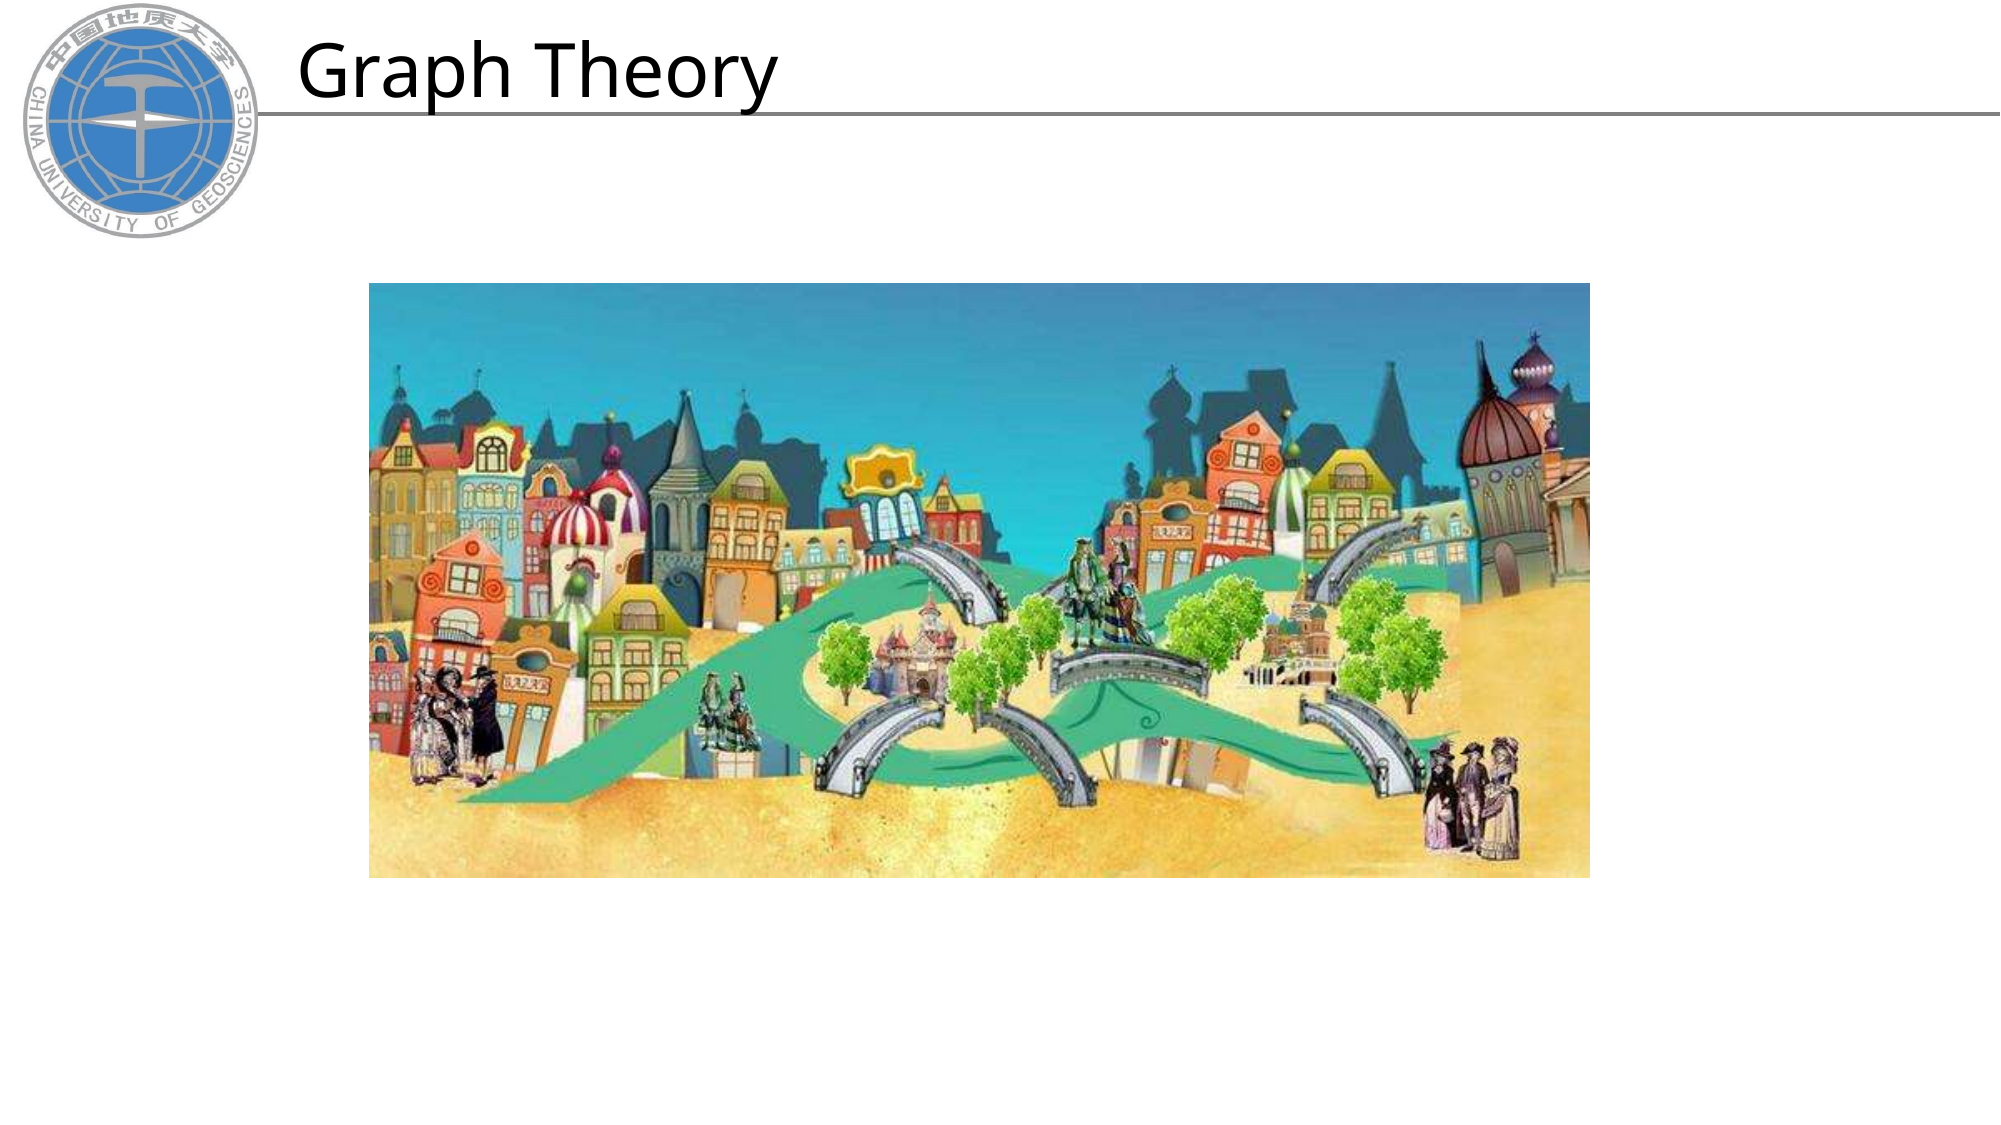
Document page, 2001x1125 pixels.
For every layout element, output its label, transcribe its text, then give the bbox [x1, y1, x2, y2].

picture [369, 283, 1590, 878]
text_box Graph Theory [281, 15, 1575, 120]
picture [21, 3, 258, 239]
